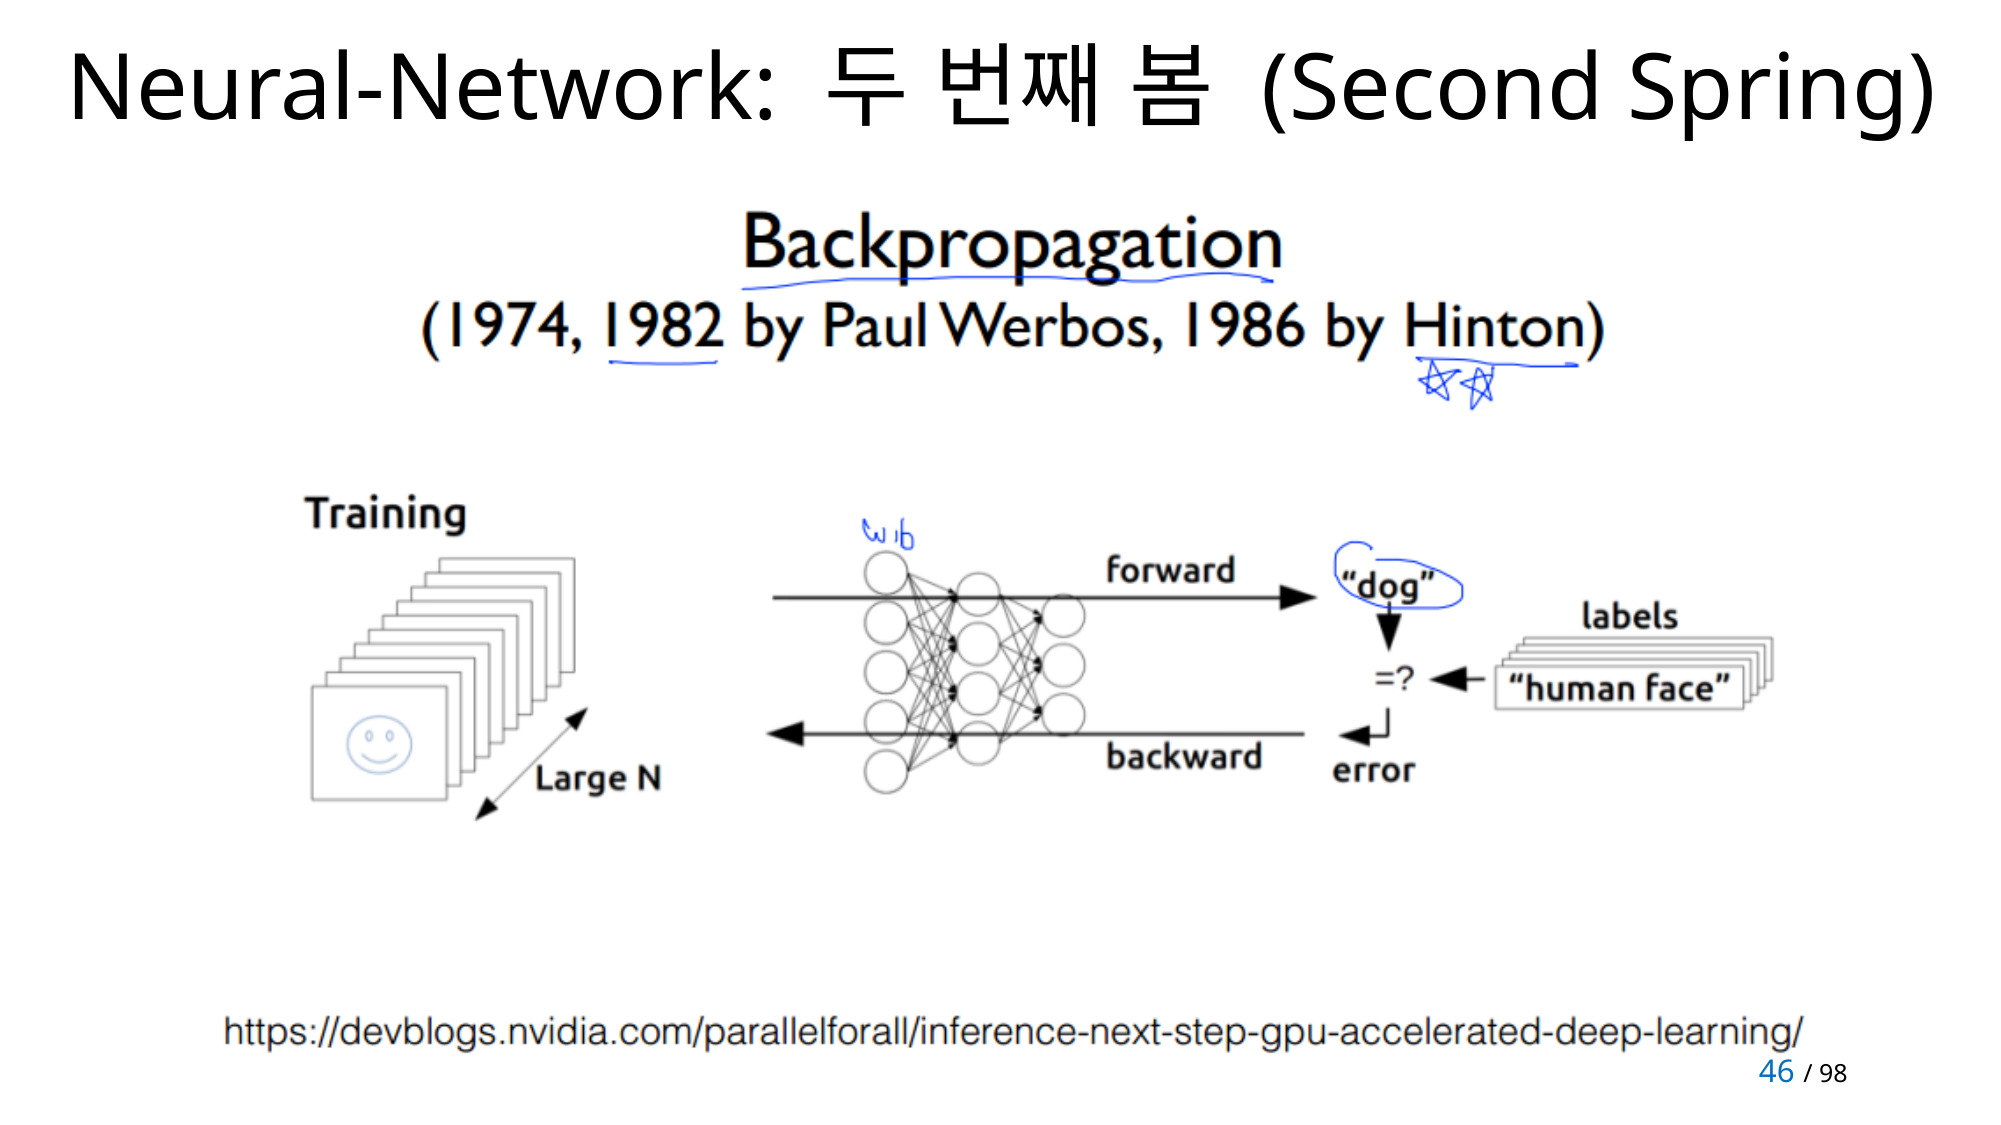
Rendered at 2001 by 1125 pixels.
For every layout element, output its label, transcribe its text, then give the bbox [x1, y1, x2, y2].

title Neural-Network: 두 번째 봄 (Second Spring) [51, 18, 1961, 161]
picture [183, 134, 1829, 1069]
slide_number 46 / 98 [1412, 1042, 1863, 1103]
